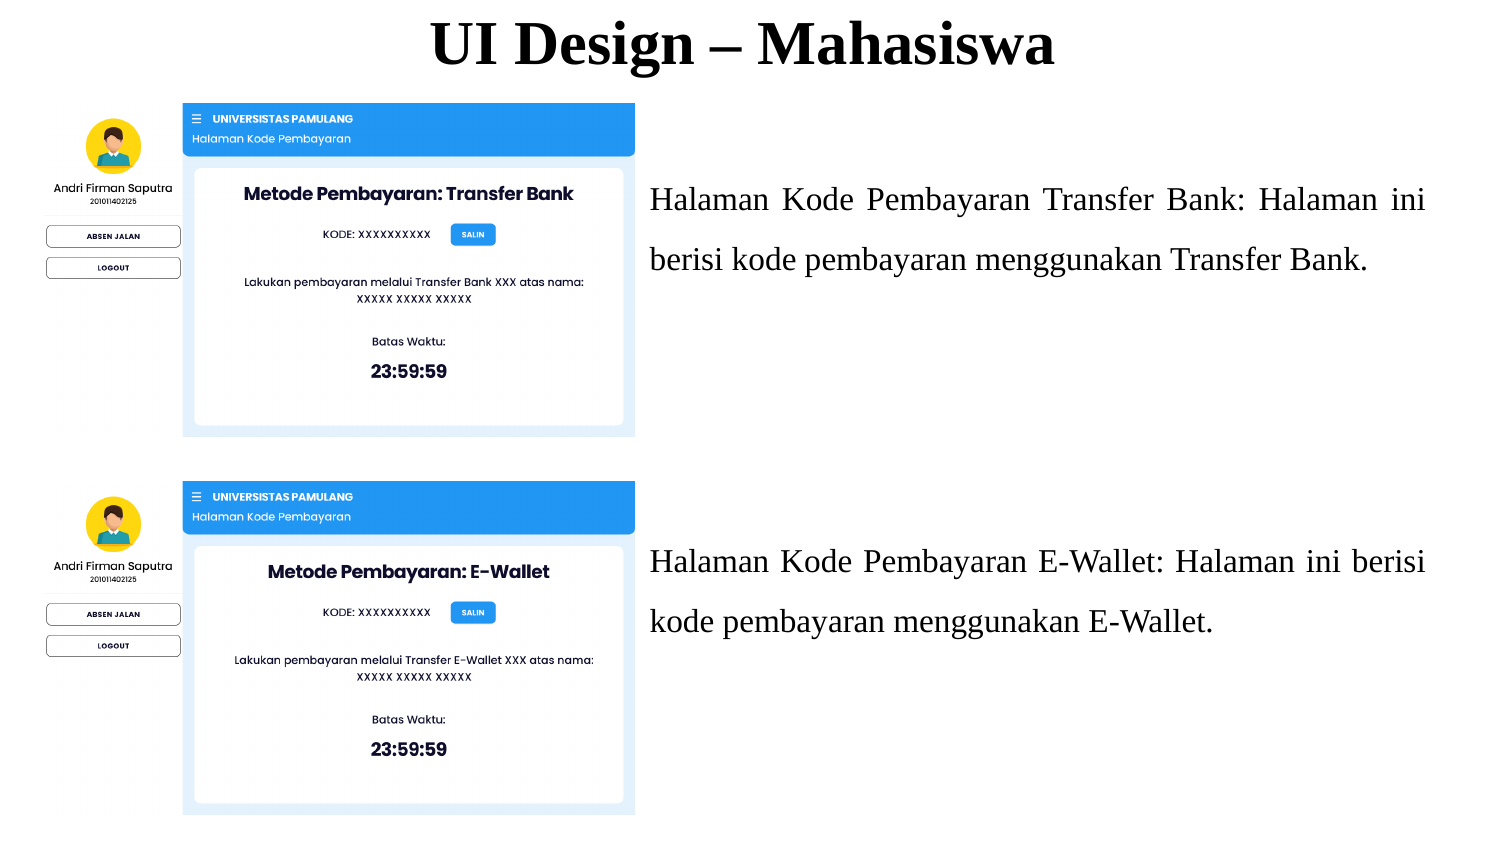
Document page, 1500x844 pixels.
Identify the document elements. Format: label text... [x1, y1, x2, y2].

picture [44, 481, 636, 815]
title UI Design – Mahasiswa [44, 0, 1443, 80]
text_box Halaman Kode Pembayaran Transfer Bank: Halaman ini berisi kode pembayaran menggunakan Transfer Bank. [640, 149, 1443, 284]
text_box Halaman Kode Pembayaran E-Wallet: Halaman ini berisi kode pembayaran menggunakan E-Wallet. [640, 511, 1443, 647]
picture [44, 103, 636, 437]
